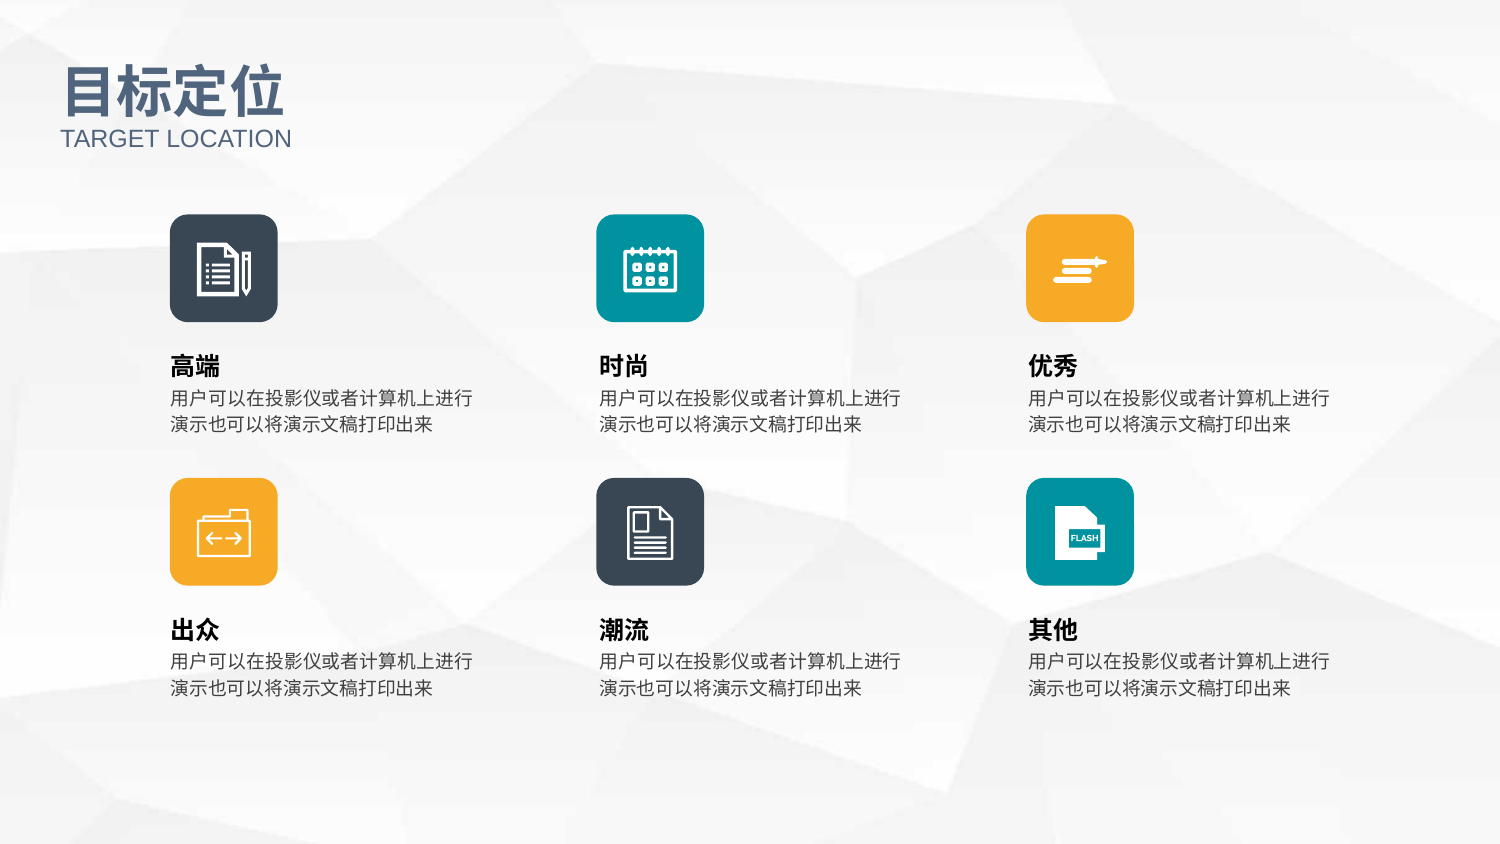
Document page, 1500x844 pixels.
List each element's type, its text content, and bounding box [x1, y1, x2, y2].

text_box [168, 476, 279, 587]
text_box [1052, 254, 1109, 284]
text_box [584, 601, 917, 708]
text_box [622, 245, 679, 294]
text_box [1013, 337, 1345, 444]
text_box [168, 213, 279, 324]
text_box TARGET LOCATION [48, 110, 377, 158]
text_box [155, 601, 488, 708]
text_box [1054, 505, 1106, 561]
text_box [195, 507, 252, 559]
text_box [1025, 476, 1136, 587]
text_box [595, 476, 706, 587]
text_box [626, 505, 675, 561]
text_box [595, 213, 706, 324]
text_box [584, 337, 917, 444]
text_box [155, 337, 488, 444]
text_box 目标定位 [48, 37, 377, 110]
text_box [195, 241, 252, 299]
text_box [1013, 601, 1345, 708]
picture [0, 0, 1500, 844]
text_box [1025, 213, 1136, 324]
